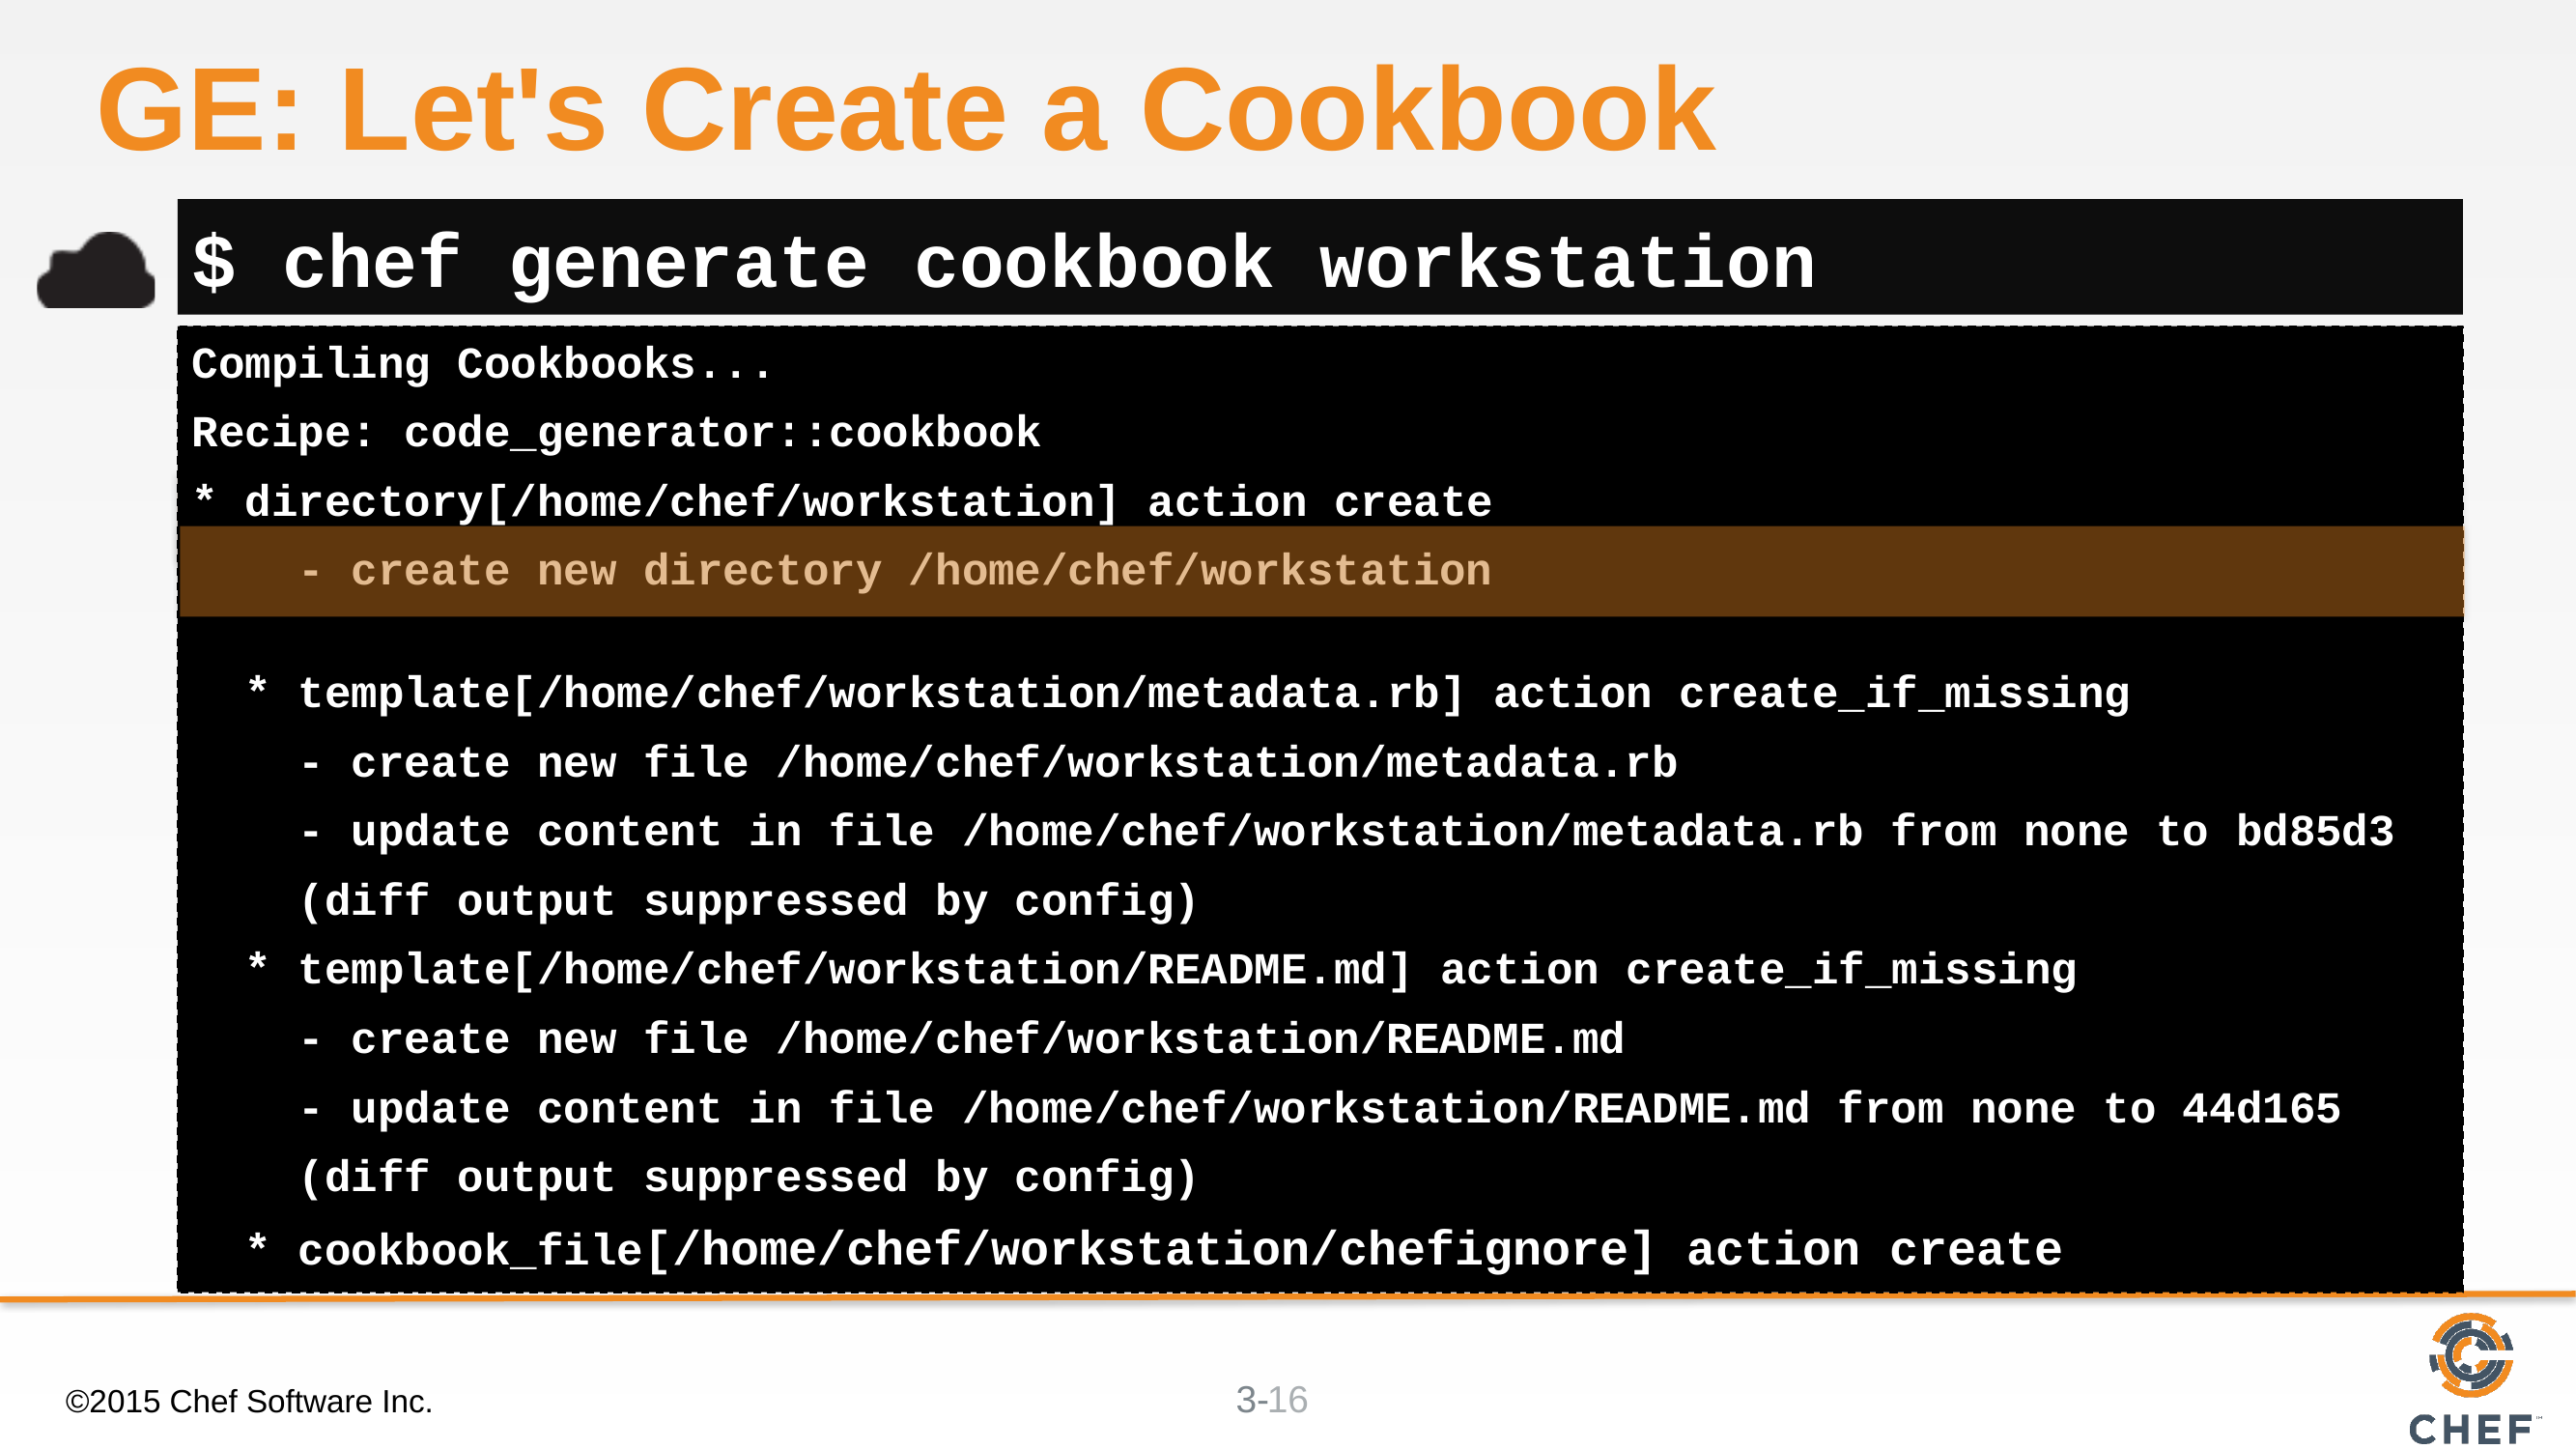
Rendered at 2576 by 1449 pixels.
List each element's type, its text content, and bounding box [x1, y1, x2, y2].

slide_number 16 [998, 1359, 1578, 1437]
title GE: Let's Create a Cookbook [96, 48, 2463, 180]
picture [2399, 1297, 2550, 1449]
footer ©2015 Chef Software Inc. [51, 1359, 952, 1440]
list Compiling Cookbooks... Recipe: code_generator::cookbook * directory[/home/chef/workstation] action create - create new directory /home/chef/workstation * template[/home/chef/workstation/metadata.rb] action create_if_missing - create new file /home/chef/workstation/metadata.rb - update content in file /home/chef/workstation/metadata.rb from none to bd85d3 (diff output suppressed by config) * template[/home/chef/workstation/README.md] action create_if_missing - create new file /home/chef/workstation/README.md - update content in file /home/chef/workstation/README.md from none to 44d165 (diff output suppressed by config) * cookbook_file[/home/chef/workstation/chefignore] action create [177, 623, 2464, 1293]
text_box [180, 526, 2465, 617]
list Compiling Cookbooks... Recipe: code_generator::cookbook * directory[/home/chef/workstation] action create - create new directory /home/chef/workstation * template[/home/chef/workstation/metadata.rb] action create_if_missing - create new file /home/chef/workstation/metadata.rb - update content in file /home/chef/workstation/metadata.rb from none to bd85d3 (diff output suppressed by config) * template[/home/chef/workstation/README.md] action create_if_missing - create new file /home/chef/workstation/README.md - update content in file /home/chef/workstation/README.md from none to 44d165 (diff output suppressed by config) * cookbook_file[/home/chef/workstation/chefignore] action create [177, 326, 2464, 529]
list $ chef generate cookbook workstation [177, 199, 2463, 315]
